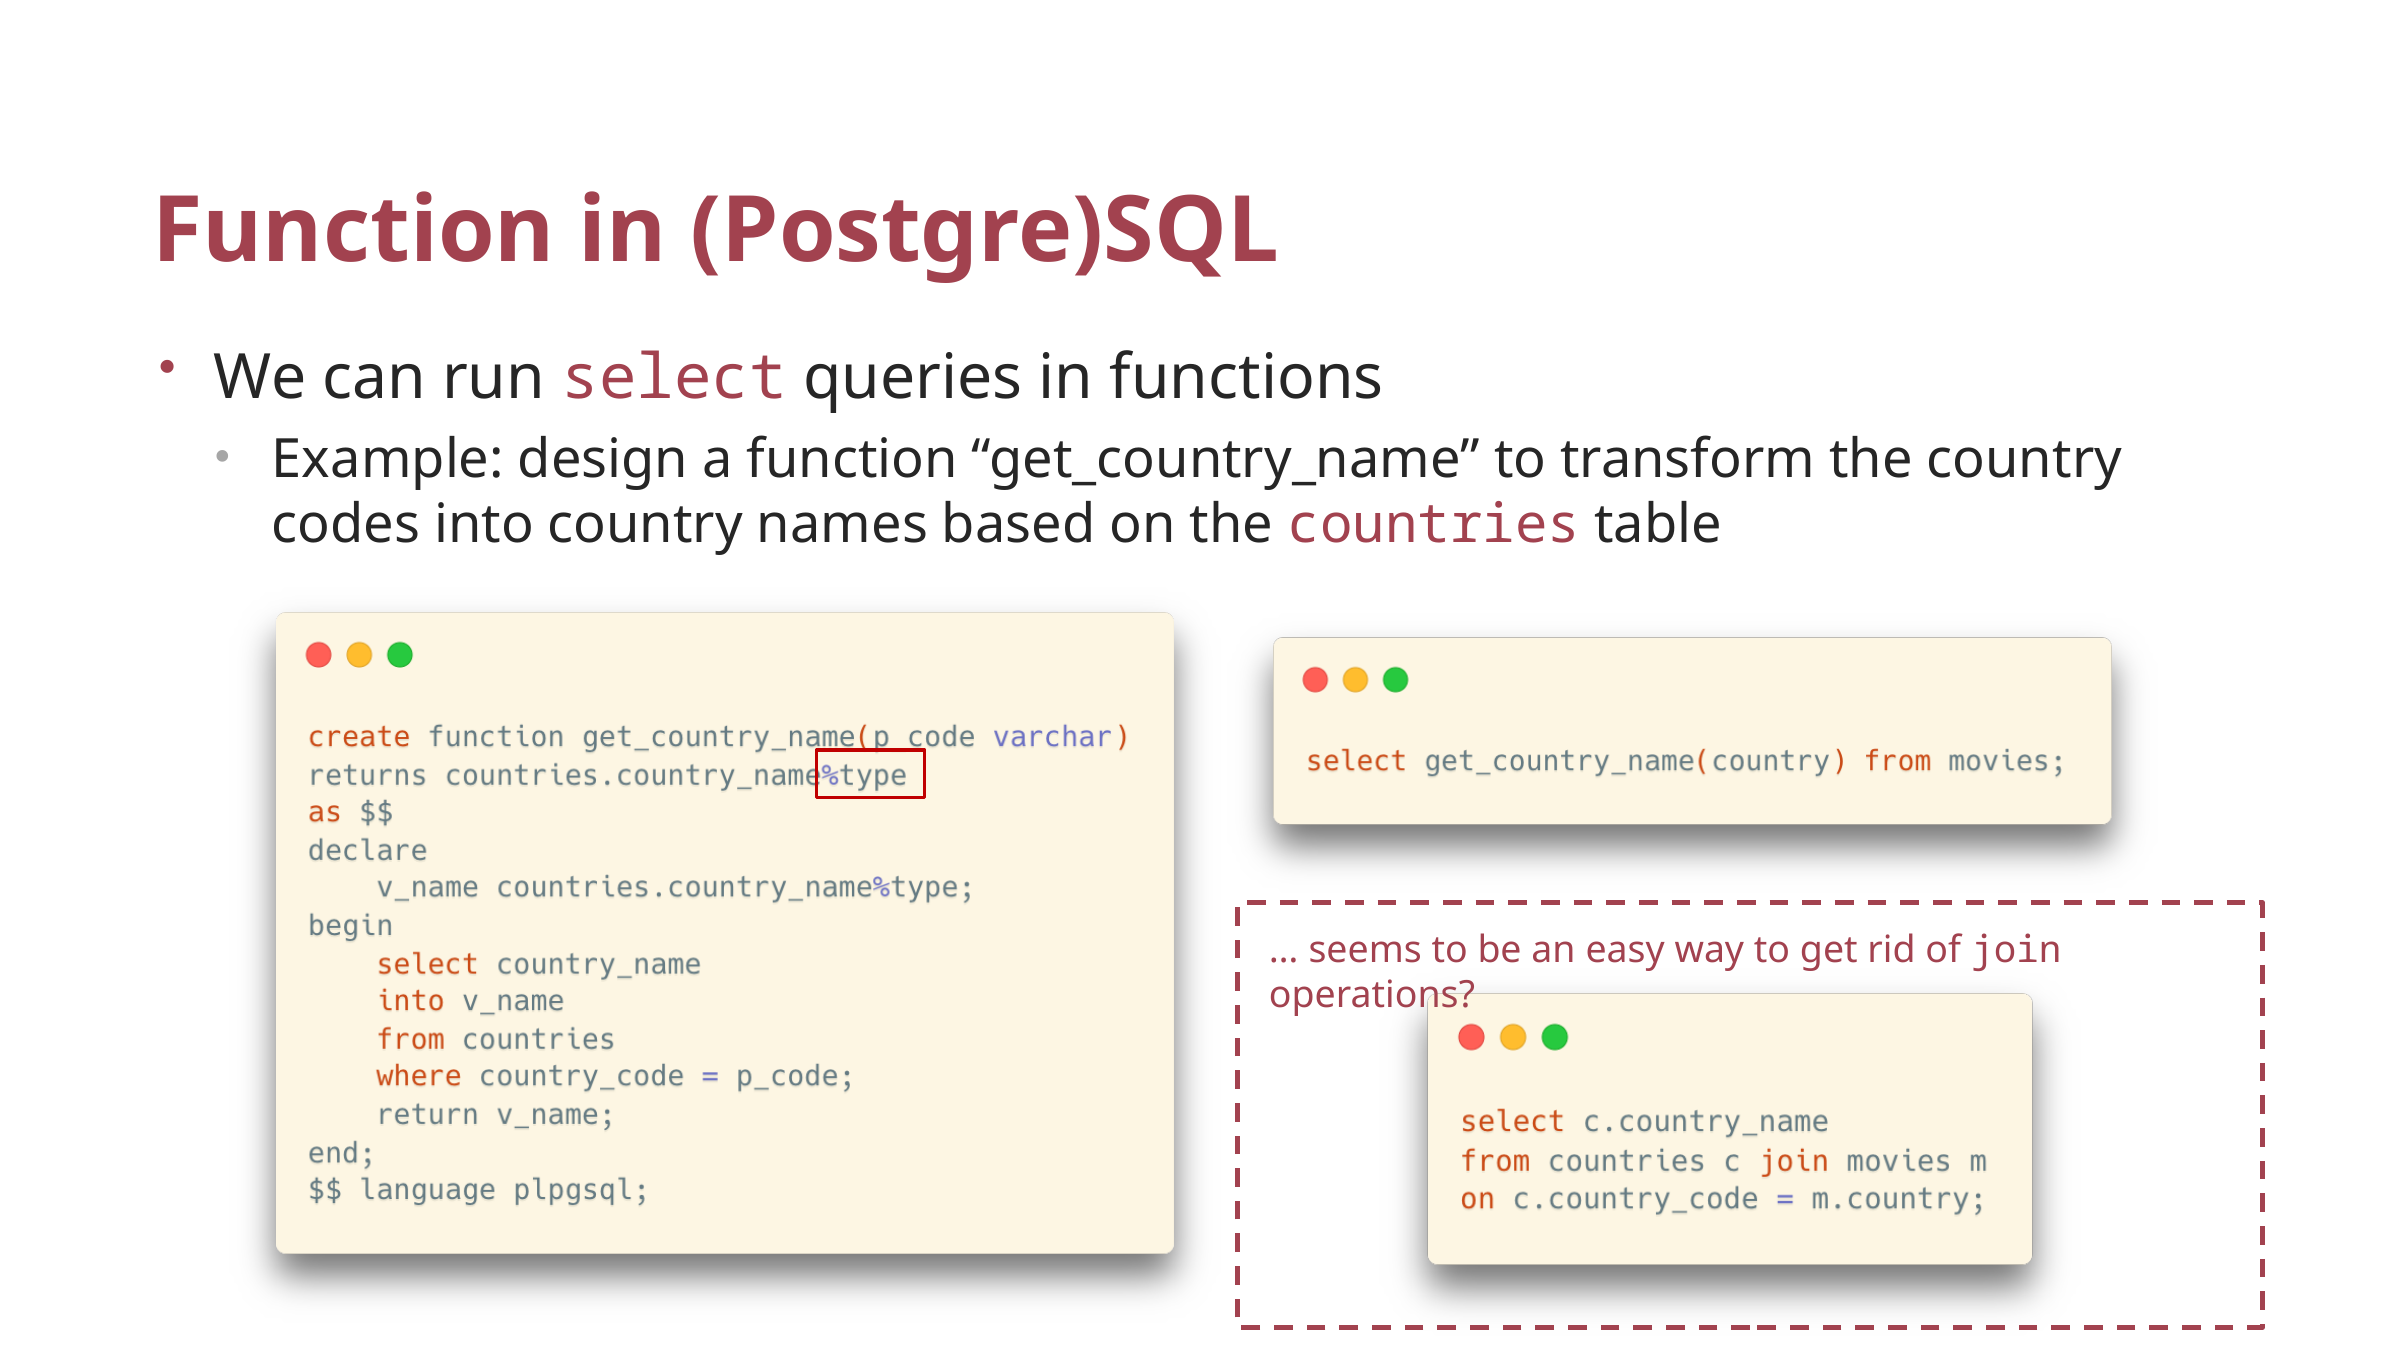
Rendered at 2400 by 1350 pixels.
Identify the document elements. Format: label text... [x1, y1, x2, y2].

title Function in (Postgre)SQL [137, 54, 2263, 288]
picture [212, 537, 2174, 1330]
picture [1362, 915, 2099, 1342]
list We can run select queries in functions Example: design a function “get_country_name” to transform the country codes into country names based on the countries table [137, 324, 2263, 1200]
text_box [1241, 902, 2263, 1328]
